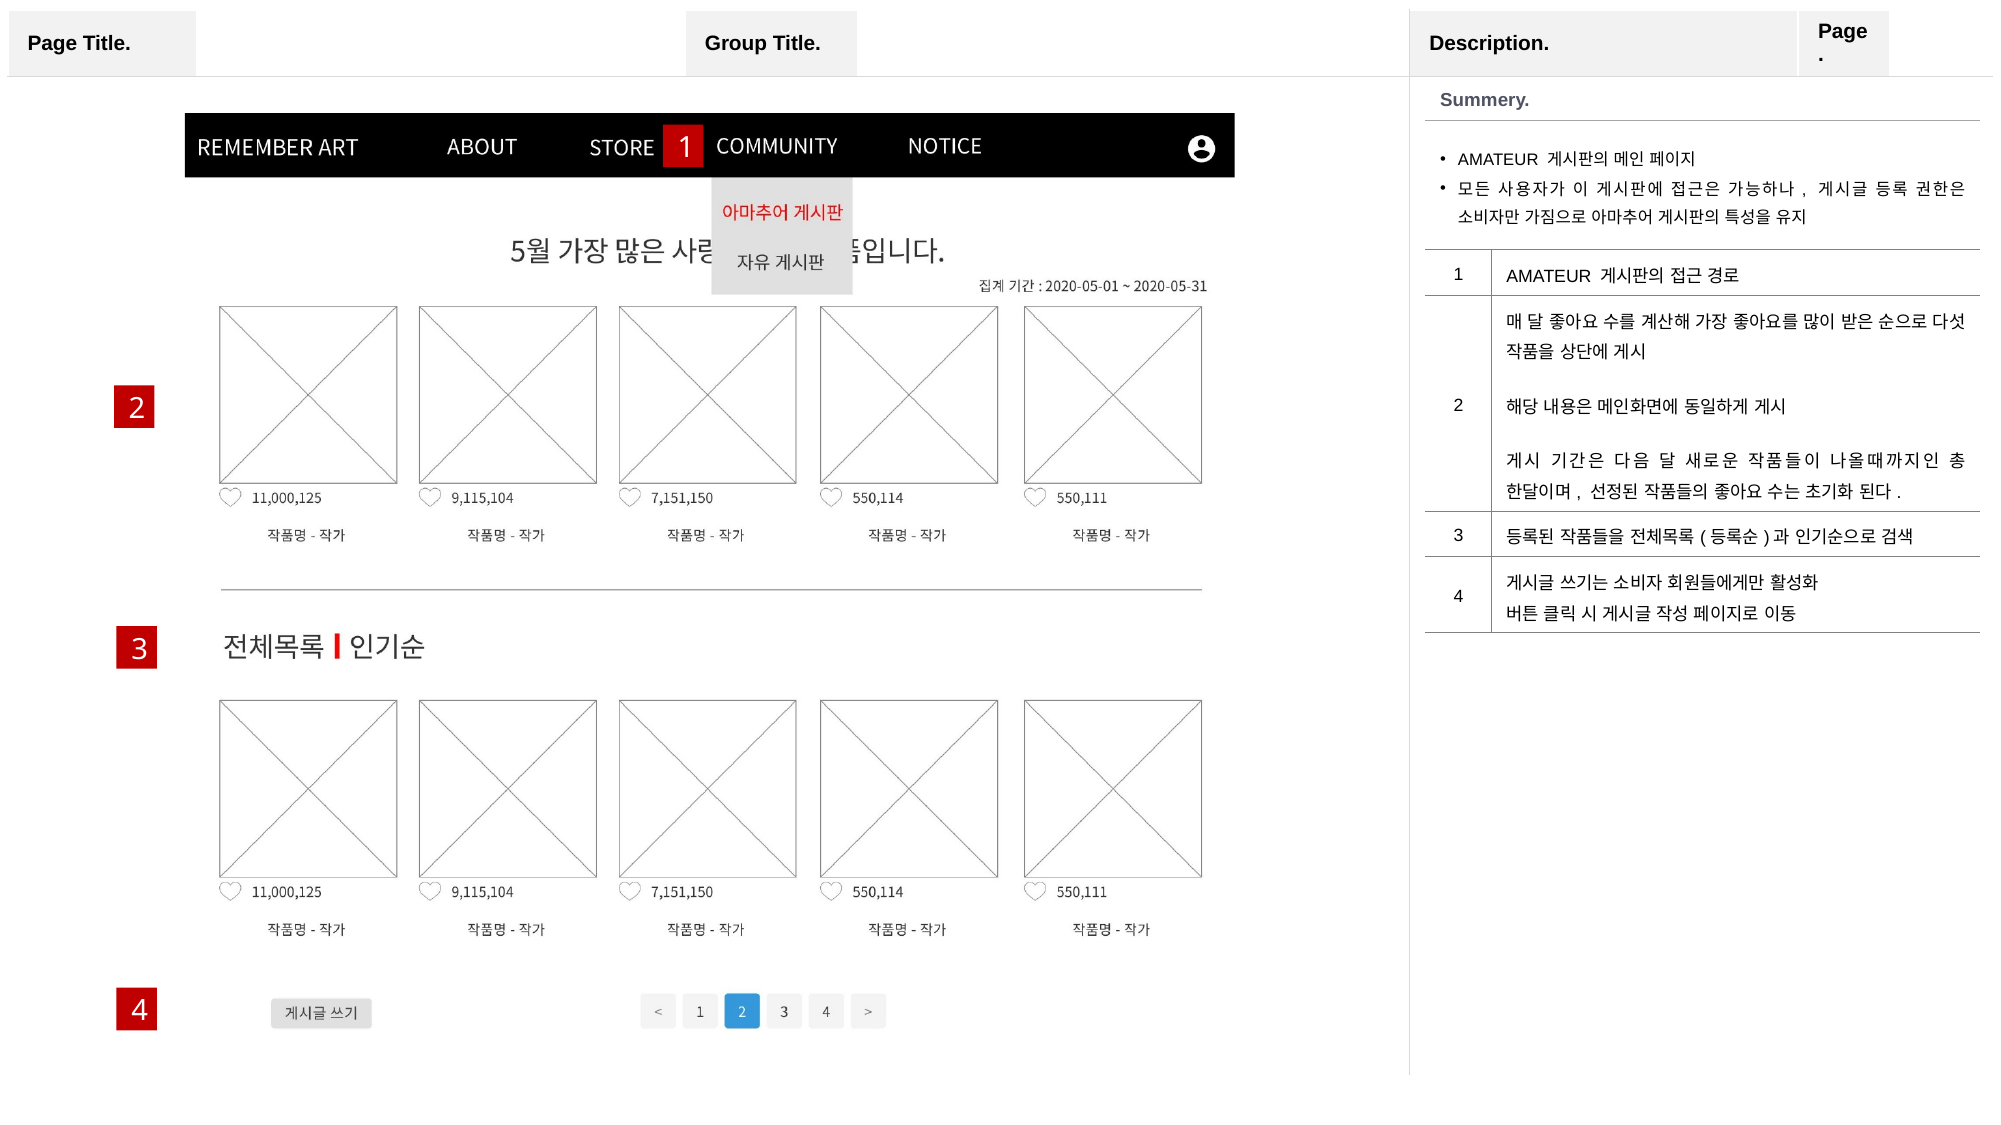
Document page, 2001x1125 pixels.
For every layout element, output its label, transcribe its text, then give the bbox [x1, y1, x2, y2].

table_cell 3 [1425, 512, 1491, 556]
table_header Summery. [1425, 78, 1980, 120]
table_cell AMATEUR 게시판의 메인 페이지 모든 사용자가 이 게시판에 접근은 가능하나, 게시글 등록 권한은 소비자만 가짐으로 아마추어 게시판의 특성을 유지 [1425, 121, 1980, 249]
text_box 4 [114, 986, 159, 1032]
table_cell 4 [1425, 557, 1491, 632]
table_cell 게시글 쓰기는 소비자 회원들에게만 활성화 버튼 클릭 시 게시글 작성 페이지로 이동 [1492, 557, 1980, 632]
picture [184, 113, 1235, 1067]
text_box 3 [114, 624, 159, 671]
text_box 2 [112, 383, 157, 430]
table_cell 2 [1425, 296, 1491, 511]
table_cell AMATEUR 게시판의 접근 경로 [1492, 250, 1980, 295]
table_cell 매 달 좋아요 수를 계산해 가장 좋아요를 많이 받은 순으로 다섯 작품을 상단에 게시 해당 내용은 메인화면에 동일하게 게시 게시 기간은 다음 달 새로운 작품들이 나올때까지인 총 한달이며, 선정된 작품들의 좋아요 수는 초기화 된다. [1492, 296, 1980, 511]
table_cell 등록된 작품들을 전체목록(등록순)과 인기순으로 검색 [1492, 512, 1980, 556]
table_cell 1 [1425, 250, 1491, 295]
